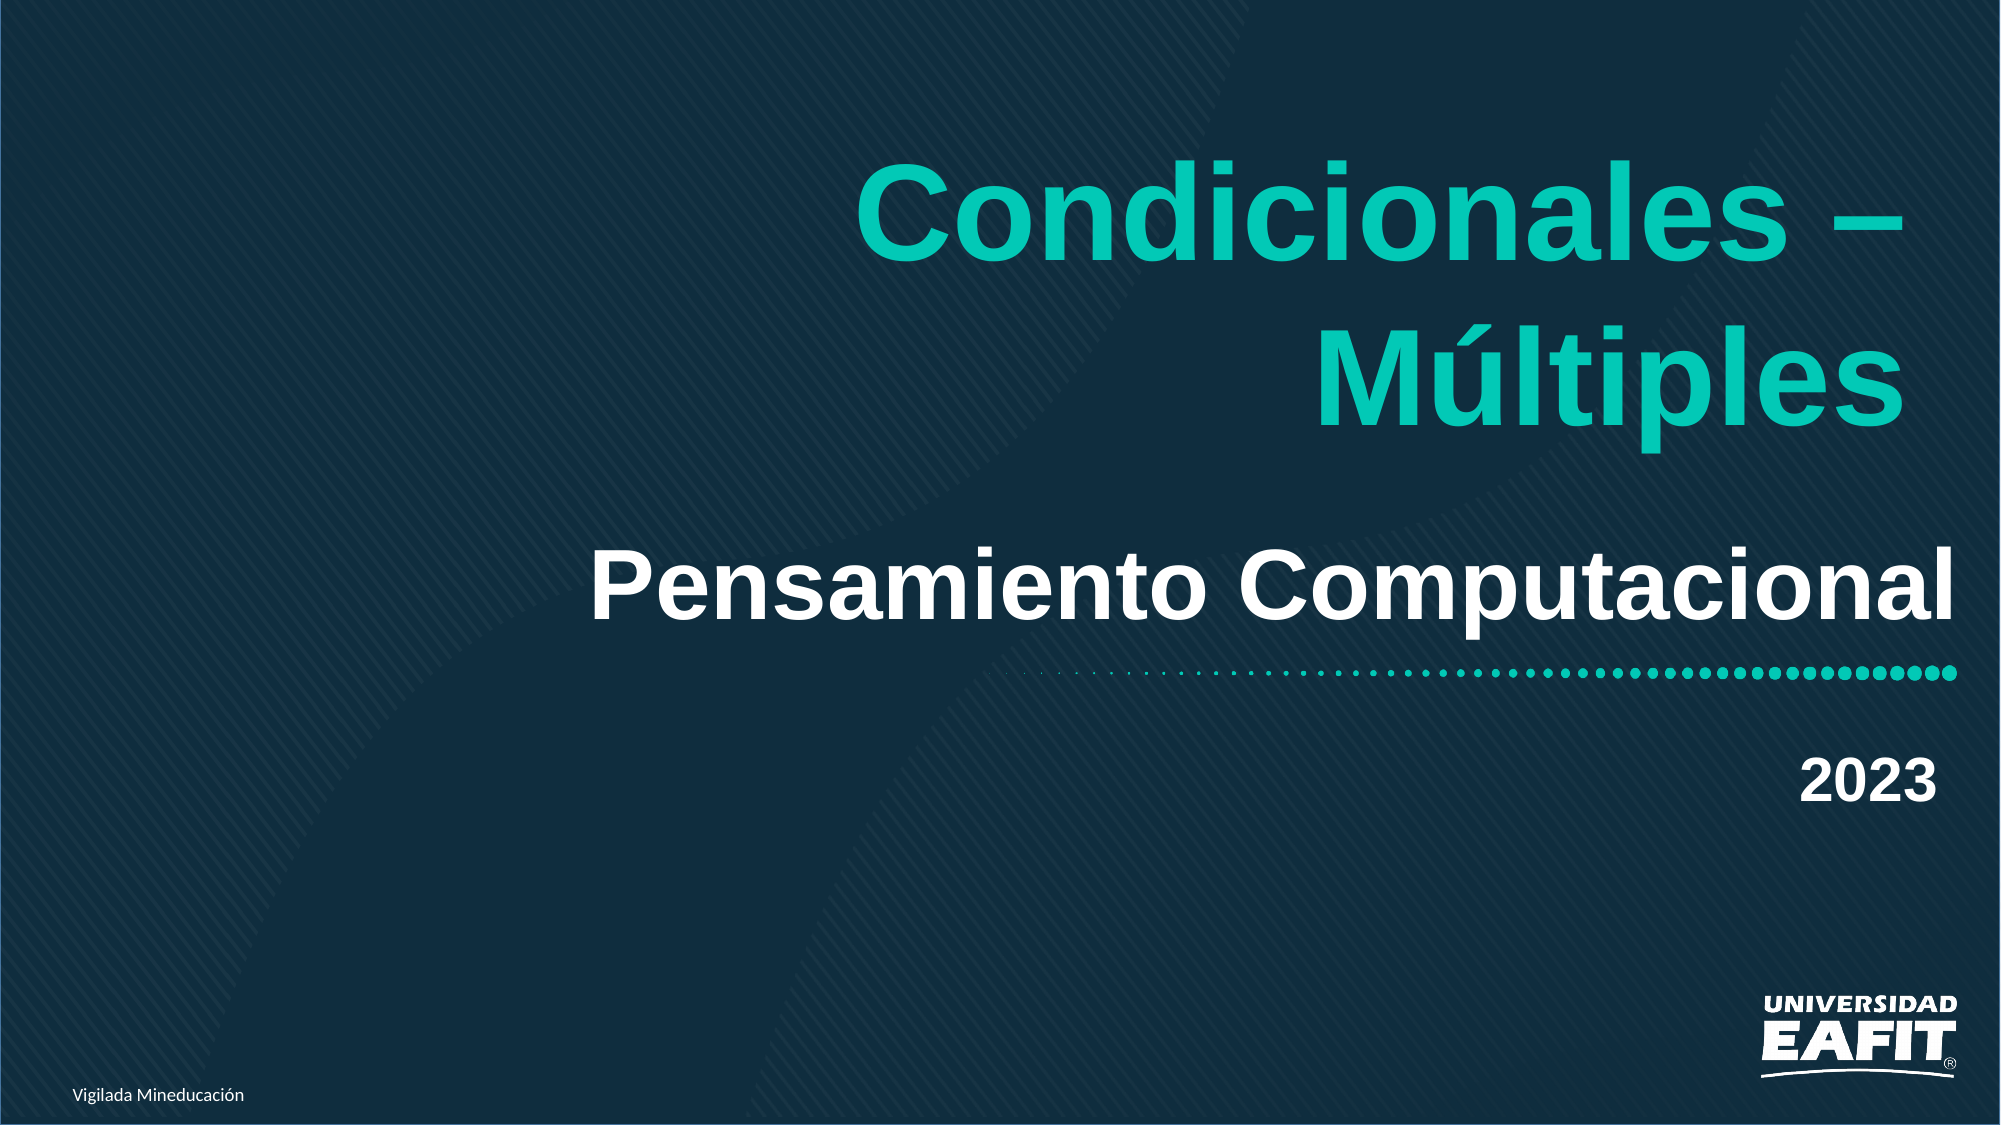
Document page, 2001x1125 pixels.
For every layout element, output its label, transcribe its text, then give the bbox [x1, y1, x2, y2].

picture [954, 665, 1957, 681]
picture [1761, 995, 1957, 1078]
title Condicionales – Múltiples [675, 293, 1924, 461]
